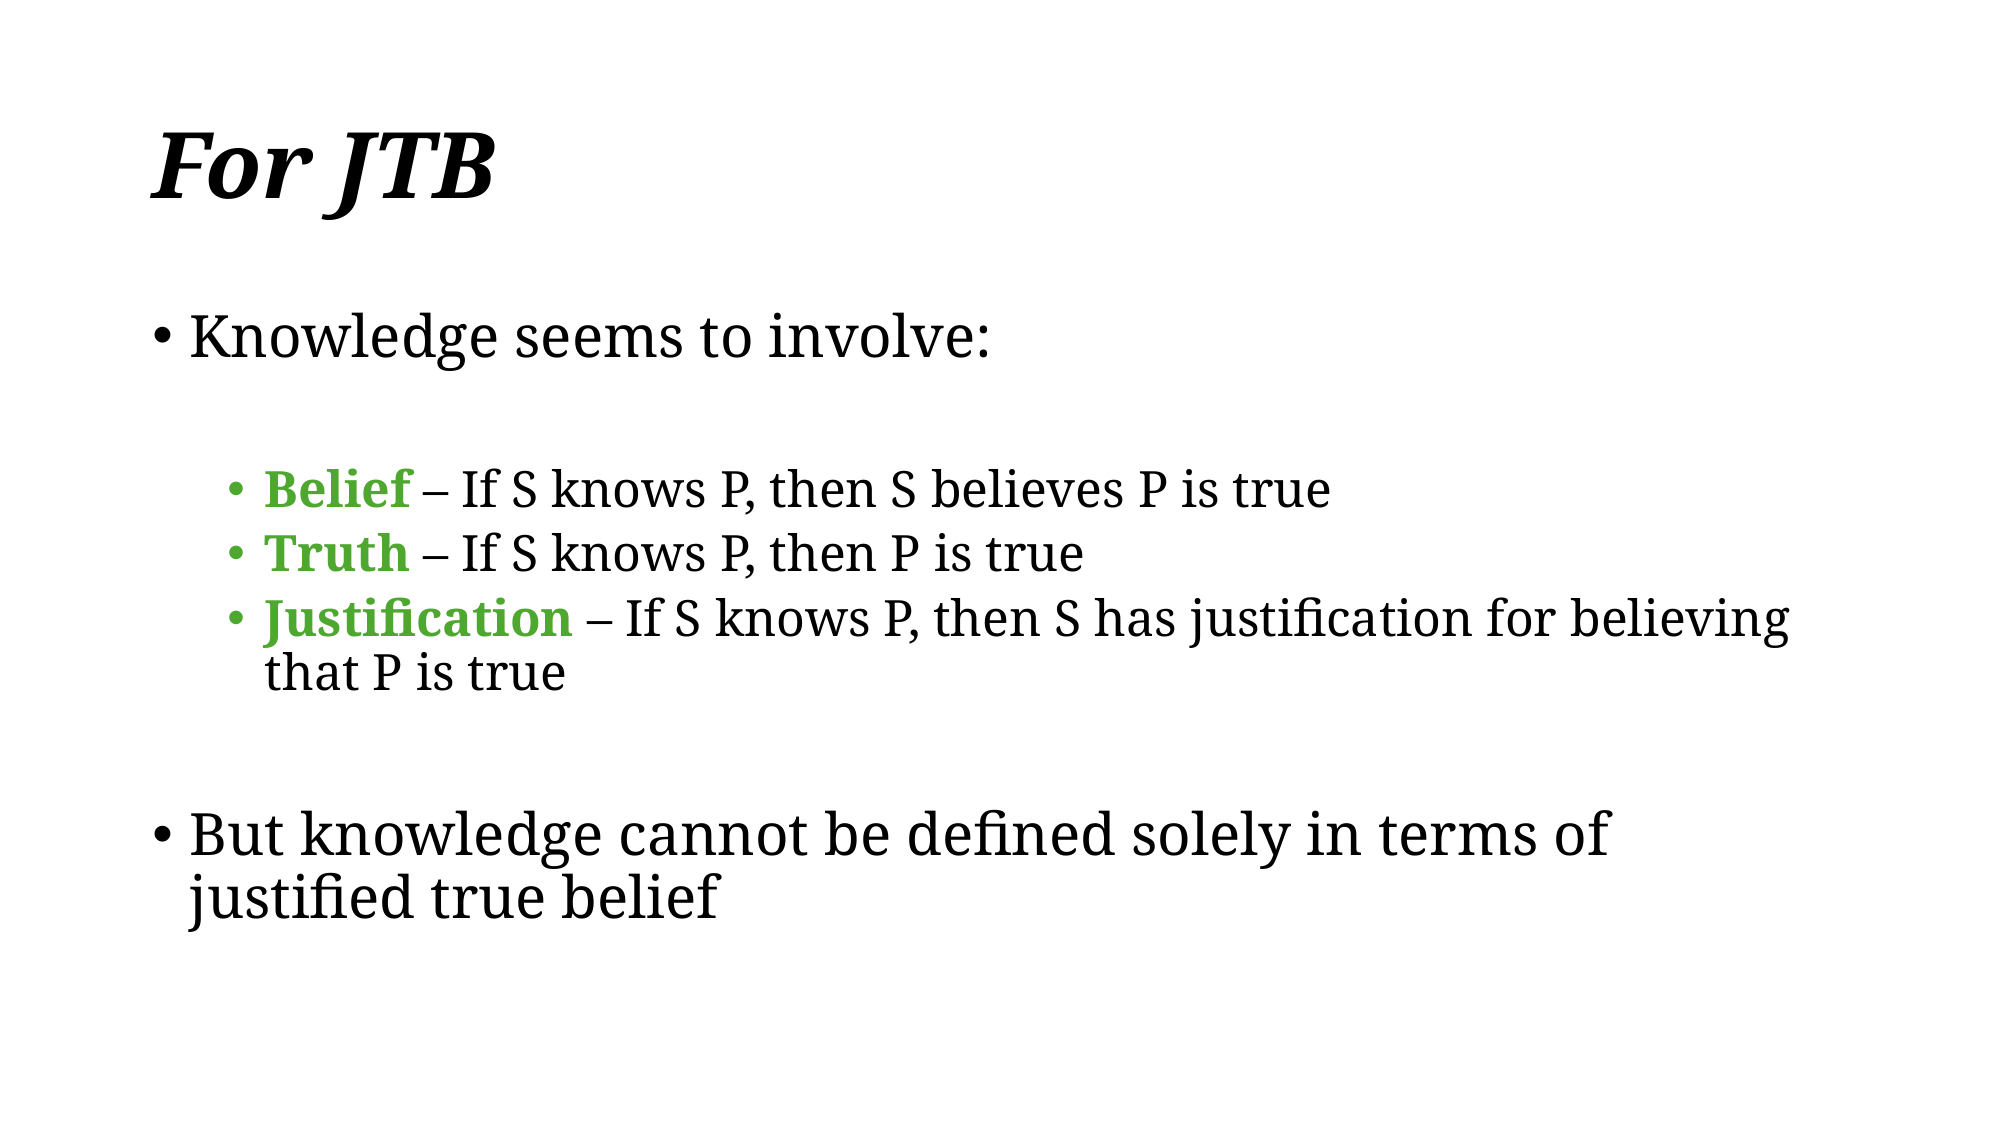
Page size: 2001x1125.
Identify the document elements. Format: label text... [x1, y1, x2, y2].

list Knowledge seems to involve: Belief – If S knows P, then S believes P is true Truth – If S knows P, then P is true Justification – If S knows P, then S has justification for believing that P is true But knowledge cannot be defined solely in terms of justified true belief [137, 299, 1863, 1014]
title For JTB [137, 59, 1863, 278]
